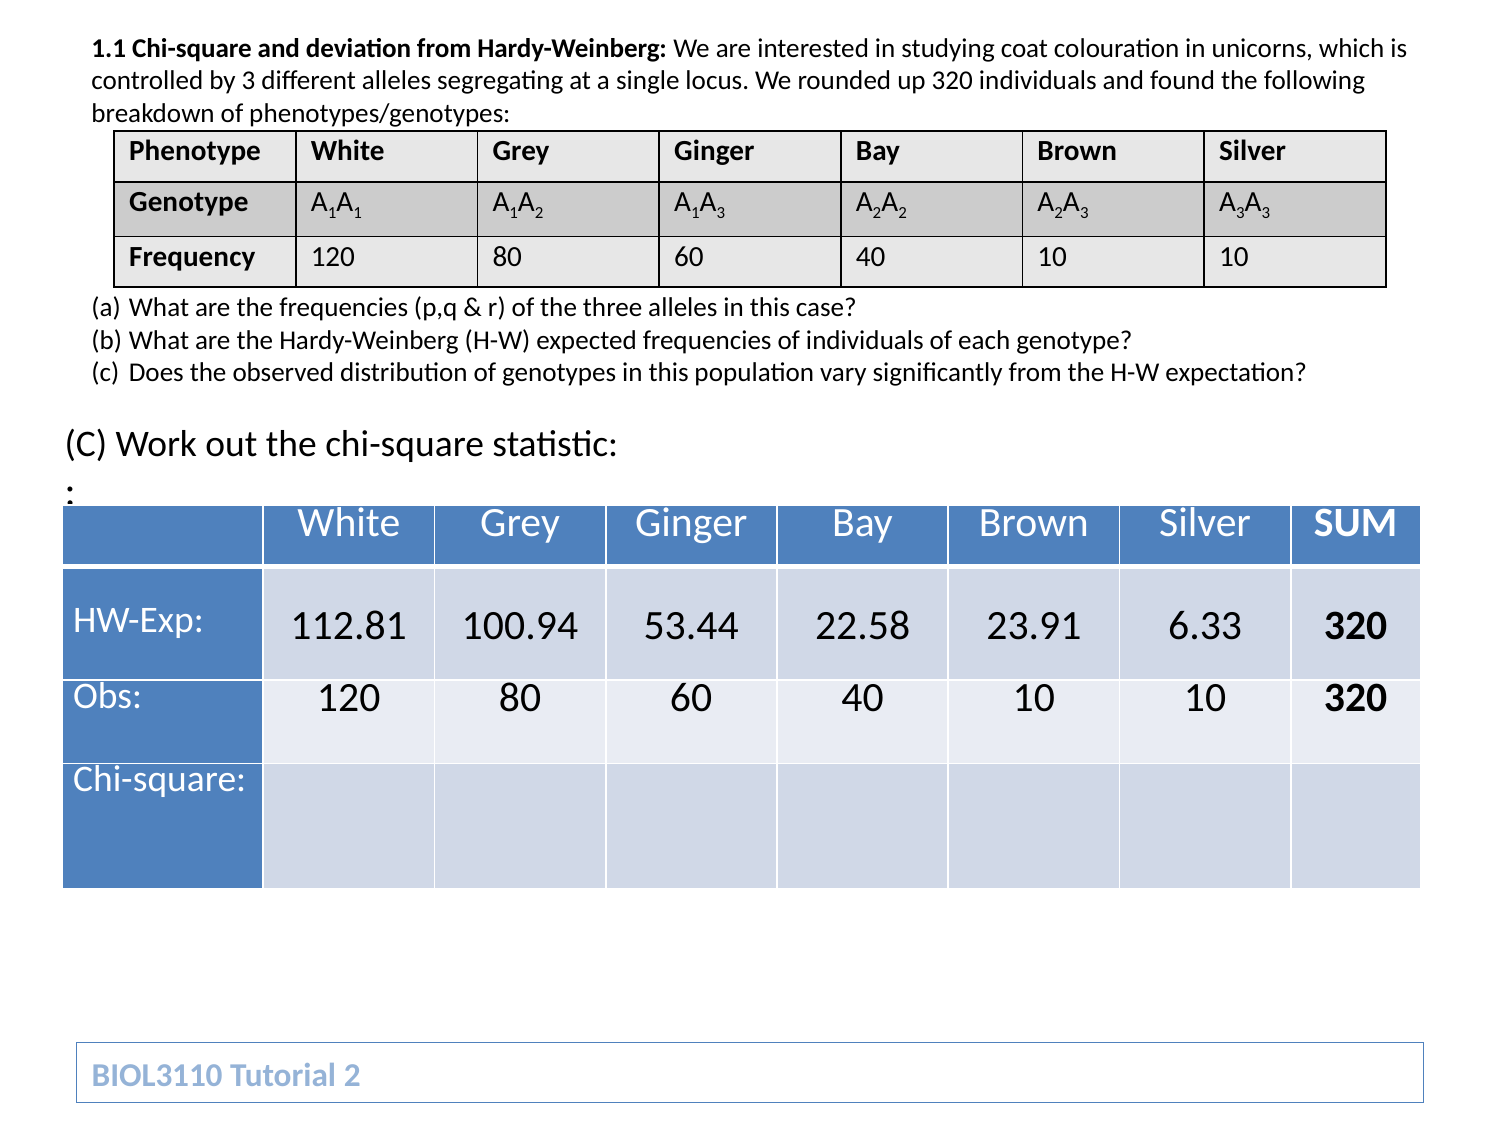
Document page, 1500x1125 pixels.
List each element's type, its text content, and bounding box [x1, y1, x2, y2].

table_cell 53.44 [607, 569, 776, 679]
table_header Ginger [660, 132, 840, 181]
table_header Ginger [607, 506, 776, 564]
table_cell 100.94 [435, 569, 605, 679]
table_cell A1A1 [297, 183, 477, 236]
table_cell [264, 764, 434, 888]
table_cell [1120, 764, 1290, 888]
table_cell A2A2 [842, 183, 1022, 236]
table_header White [264, 506, 434, 564]
table_header Bay [842, 132, 1022, 181]
table_cell 120 [264, 681, 434, 763]
table_cell 80 [478, 237, 658, 286]
table_header Phenotype [115, 132, 295, 181]
table_header [63, 506, 262, 564]
table_header Silver [1205, 132, 1385, 181]
table_cell [1292, 764, 1420, 888]
table_cell 112.81 [264, 569, 434, 679]
table_cell 60 [660, 237, 840, 286]
table_cell 320 [1292, 681, 1420, 763]
table_cell Chi-square: [63, 764, 262, 888]
table_cell 23.91 [949, 569, 1119, 679]
table_cell 60 [607, 681, 776, 763]
table_cell 80 [435, 681, 605, 763]
table_cell [607, 764, 776, 888]
table_cell A1A3 [660, 183, 840, 236]
table_cell 120 [297, 237, 477, 286]
table_cell Genotype [115, 183, 295, 236]
table_cell A1A2 [478, 183, 658, 236]
table_cell [949, 764, 1119, 888]
table_cell A3A3 [1205, 183, 1385, 236]
table_cell Frequency [115, 237, 295, 286]
table_cell 10 [1023, 237, 1203, 286]
table_cell [435, 764, 605, 888]
table_cell 22.58 [778, 569, 947, 679]
table_cell A2A3 [1023, 183, 1203, 236]
table_cell 40 [842, 237, 1022, 286]
table_cell Obs: [63, 681, 262, 763]
table_cell 10 [949, 681, 1119, 763]
table_header Grey [435, 506, 605, 564]
list (C) Work out the chi-square statistic: : [49, 420, 1433, 946]
table_cell HW-Exp: [63, 569, 262, 679]
table_header White [297, 132, 477, 181]
table_cell 320 [1292, 569, 1420, 679]
table_header Bay [778, 506, 947, 564]
table_cell [778, 764, 947, 888]
table_header Silver [1120, 506, 1290, 564]
table_cell 40 [778, 681, 947, 763]
table_header Brown [949, 506, 1119, 564]
table_cell 10 [1120, 681, 1290, 763]
text_box 1.1 Chi-square and deviation from Hardy-Weinberg: We are interested in studying coat colouration in unicorns, which is controlled by 3 different alleles segregating at a single locus. We rounded up 320 individuals and found the following breakdown of phenotypes/genotypes: What are the frequencies (p,q & r) of the three alleles in this case? What are the Hardy-Weinberg (H-W) expected frequencies of individuals of each genotype? Does the observed distribution of genotypes in this population vary significantly from the H-W expectation? [76, 22, 1424, 420]
table_header Grey [478, 132, 658, 181]
table_cell 6.33 [1120, 569, 1290, 679]
table_header Brown [1023, 132, 1203, 181]
table_header SUM [1292, 506, 1420, 564]
footer BIOL3110 Tutorial 2 [76, 1042, 1424, 1103]
table_cell 10 [1205, 237, 1385, 286]
